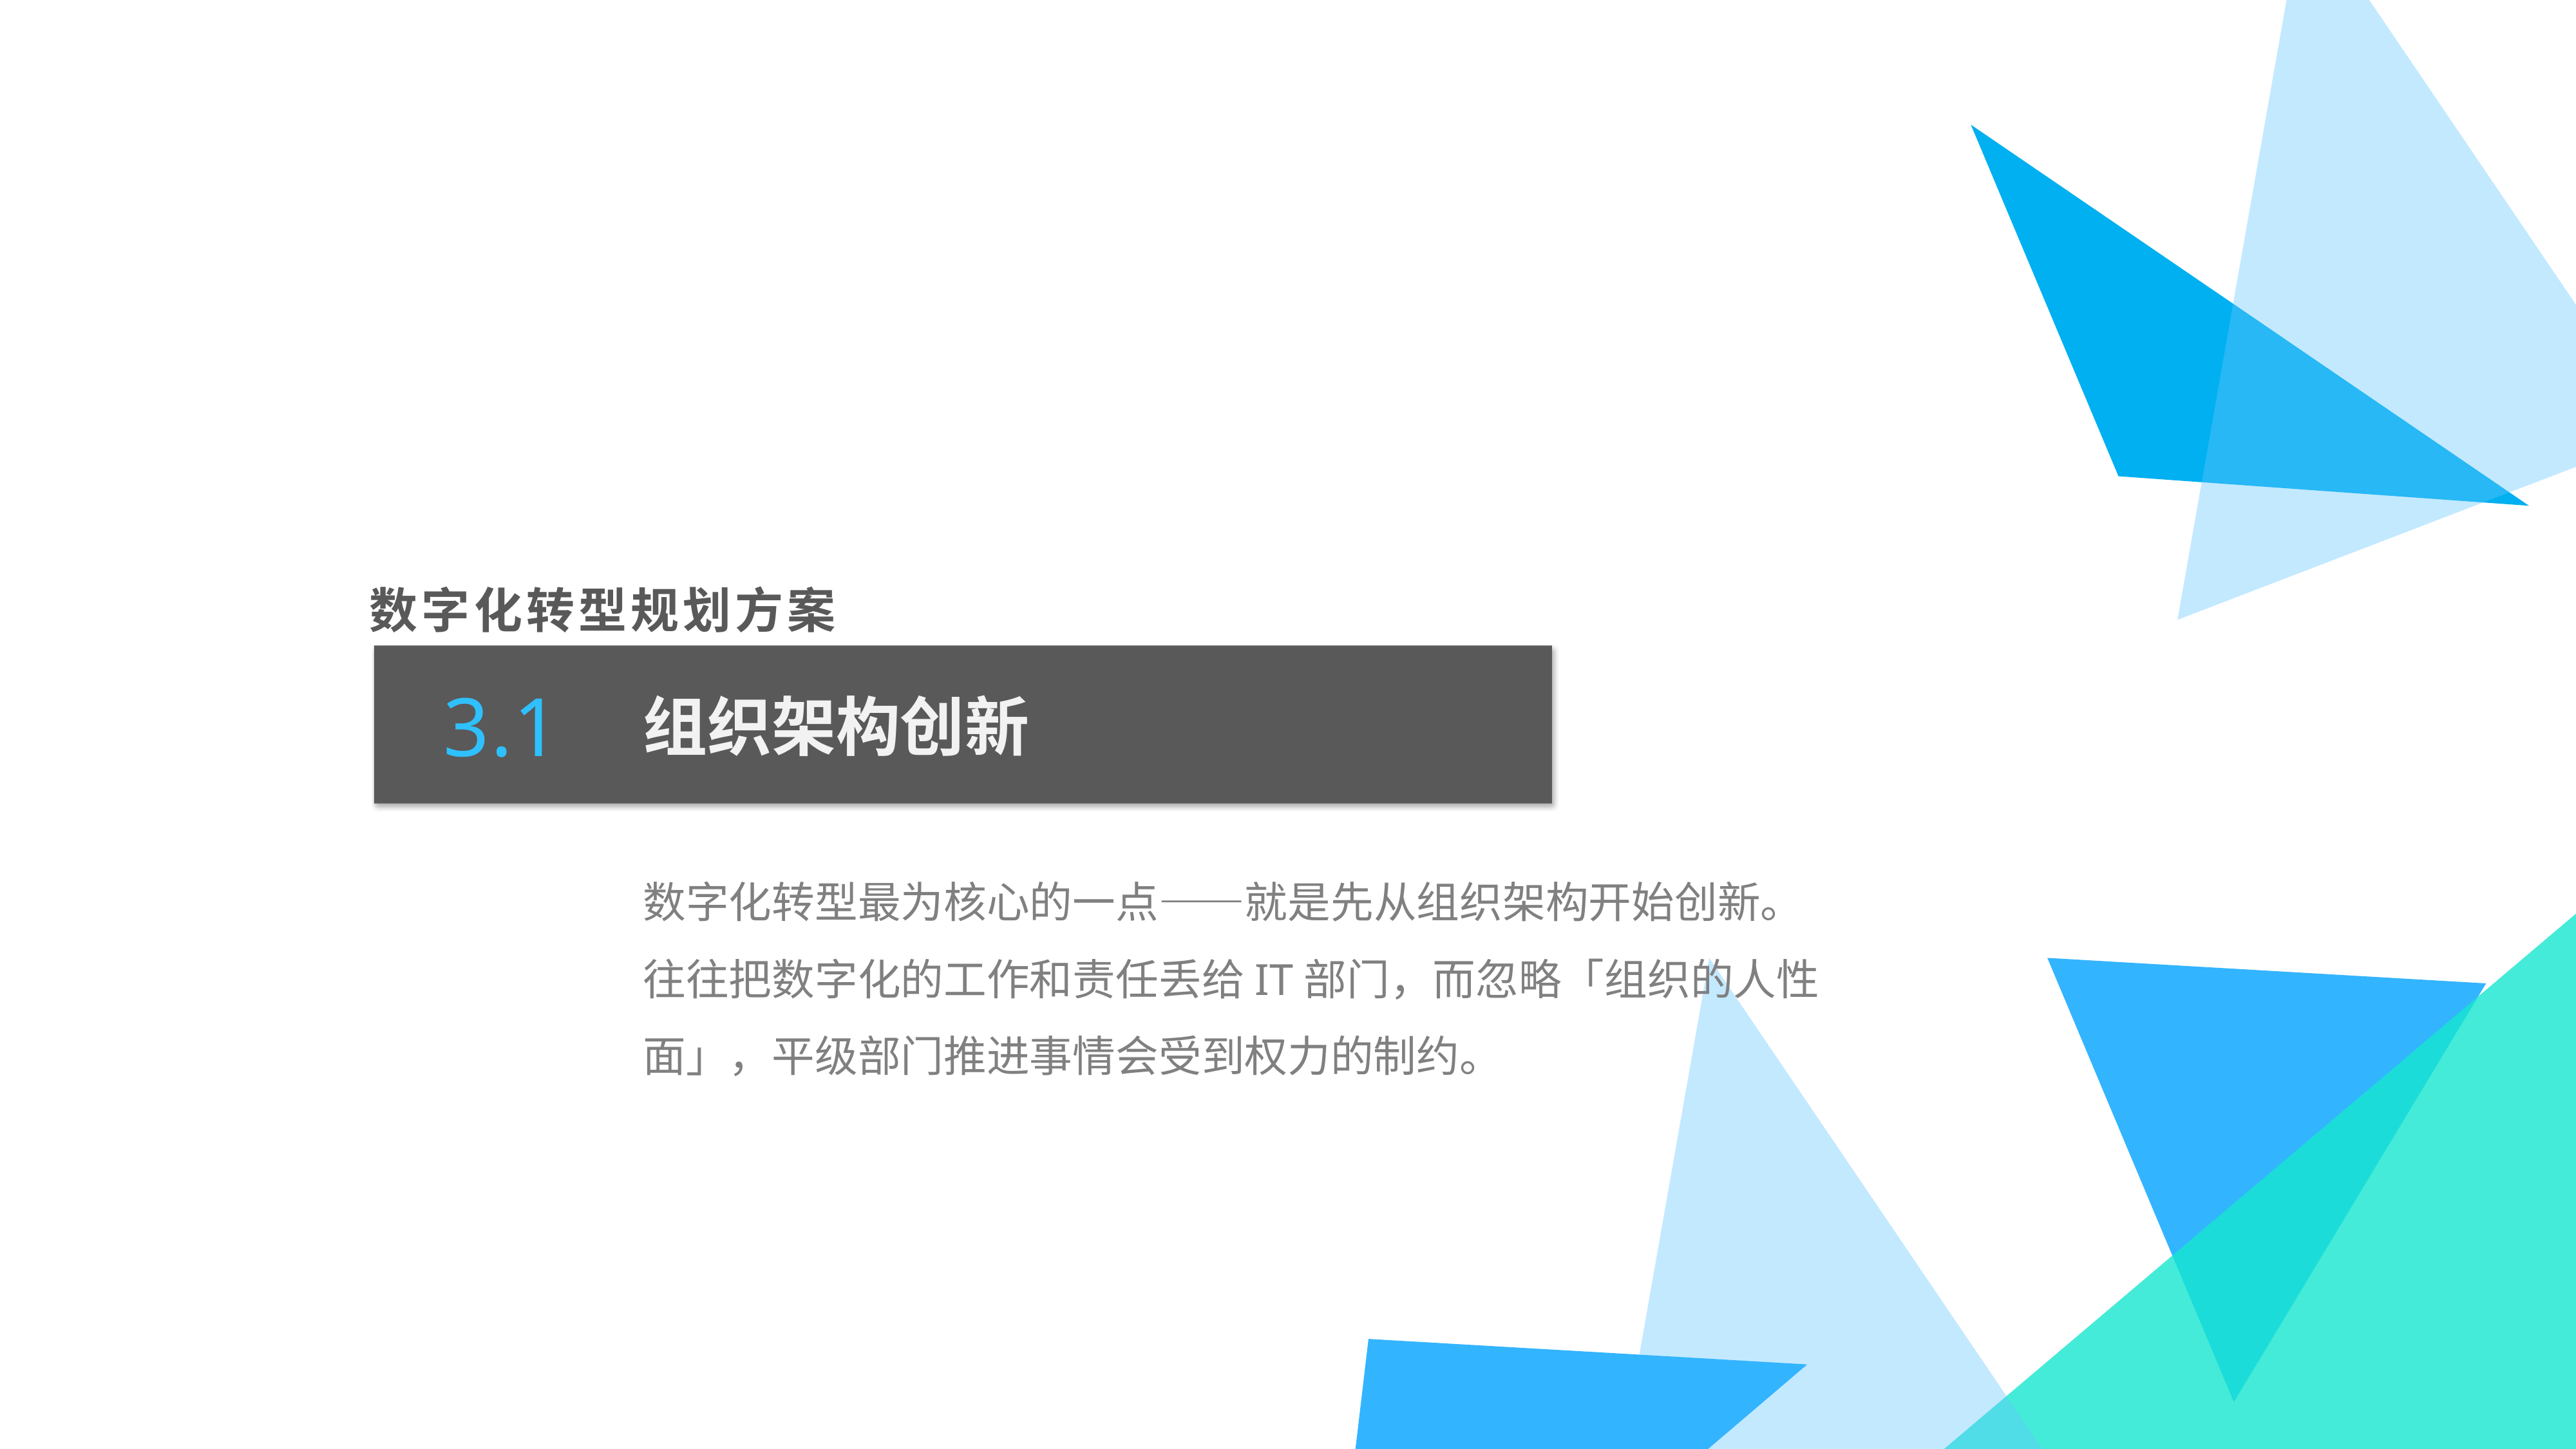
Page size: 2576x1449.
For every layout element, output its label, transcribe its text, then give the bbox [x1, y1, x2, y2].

text_box 3.1 [429, 670, 574, 777]
list 数字化转型最为核心的一点——就是先从组织架构开始创新。往往把数字化的工作和责任丢给IT部门，而忽略「组织的人性面」，平级部门推进事情会受到权力的制约。 [635, 841, 1850, 1079]
title 组织架构创新 [635, 685, 1252, 764]
text_box 数字化转型规划方案 [362, 456, 1616, 646]
text_box [373, 646, 1553, 805]
